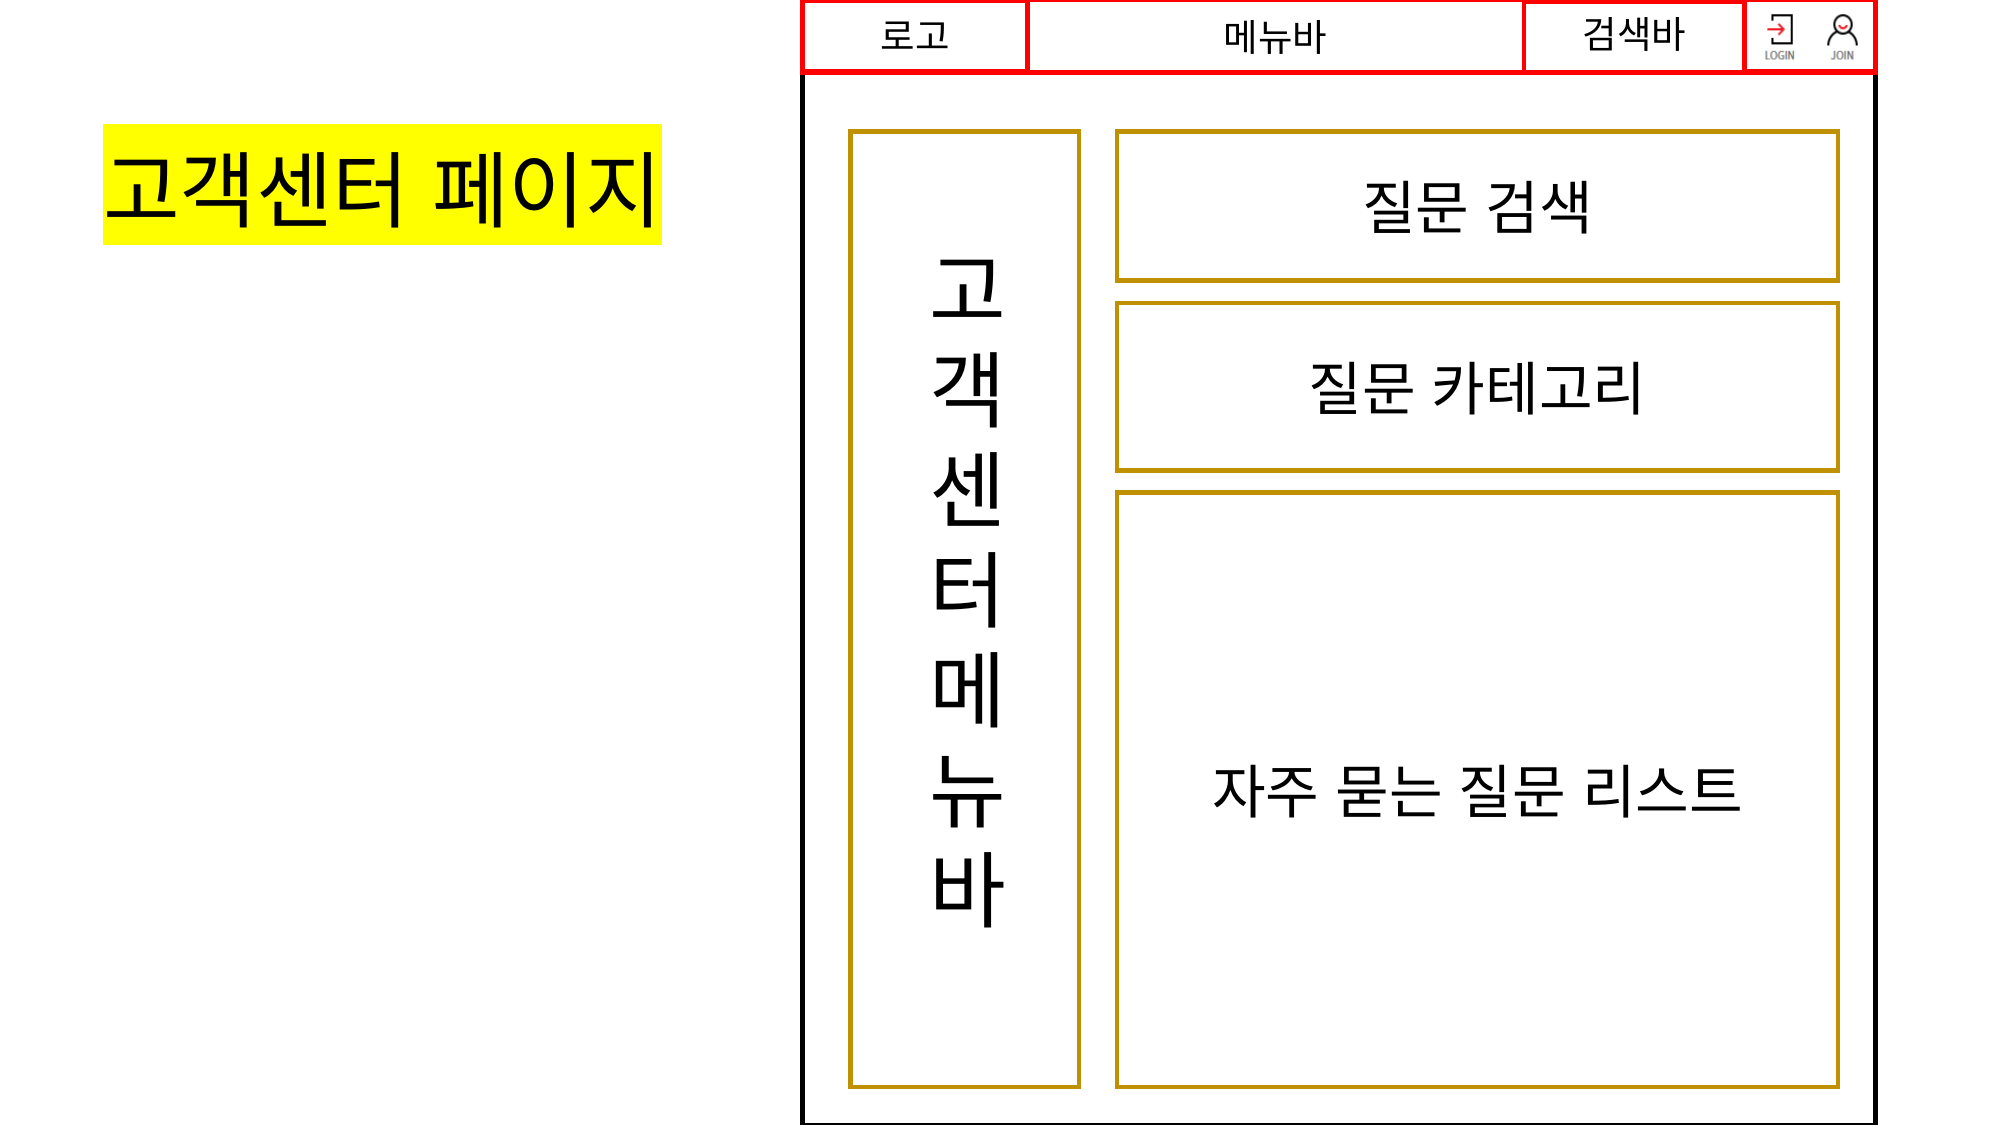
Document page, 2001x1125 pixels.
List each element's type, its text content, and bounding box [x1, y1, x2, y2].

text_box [802, 0, 1877, 1125]
title 고객센터 페이지 [88, 85, 728, 303]
